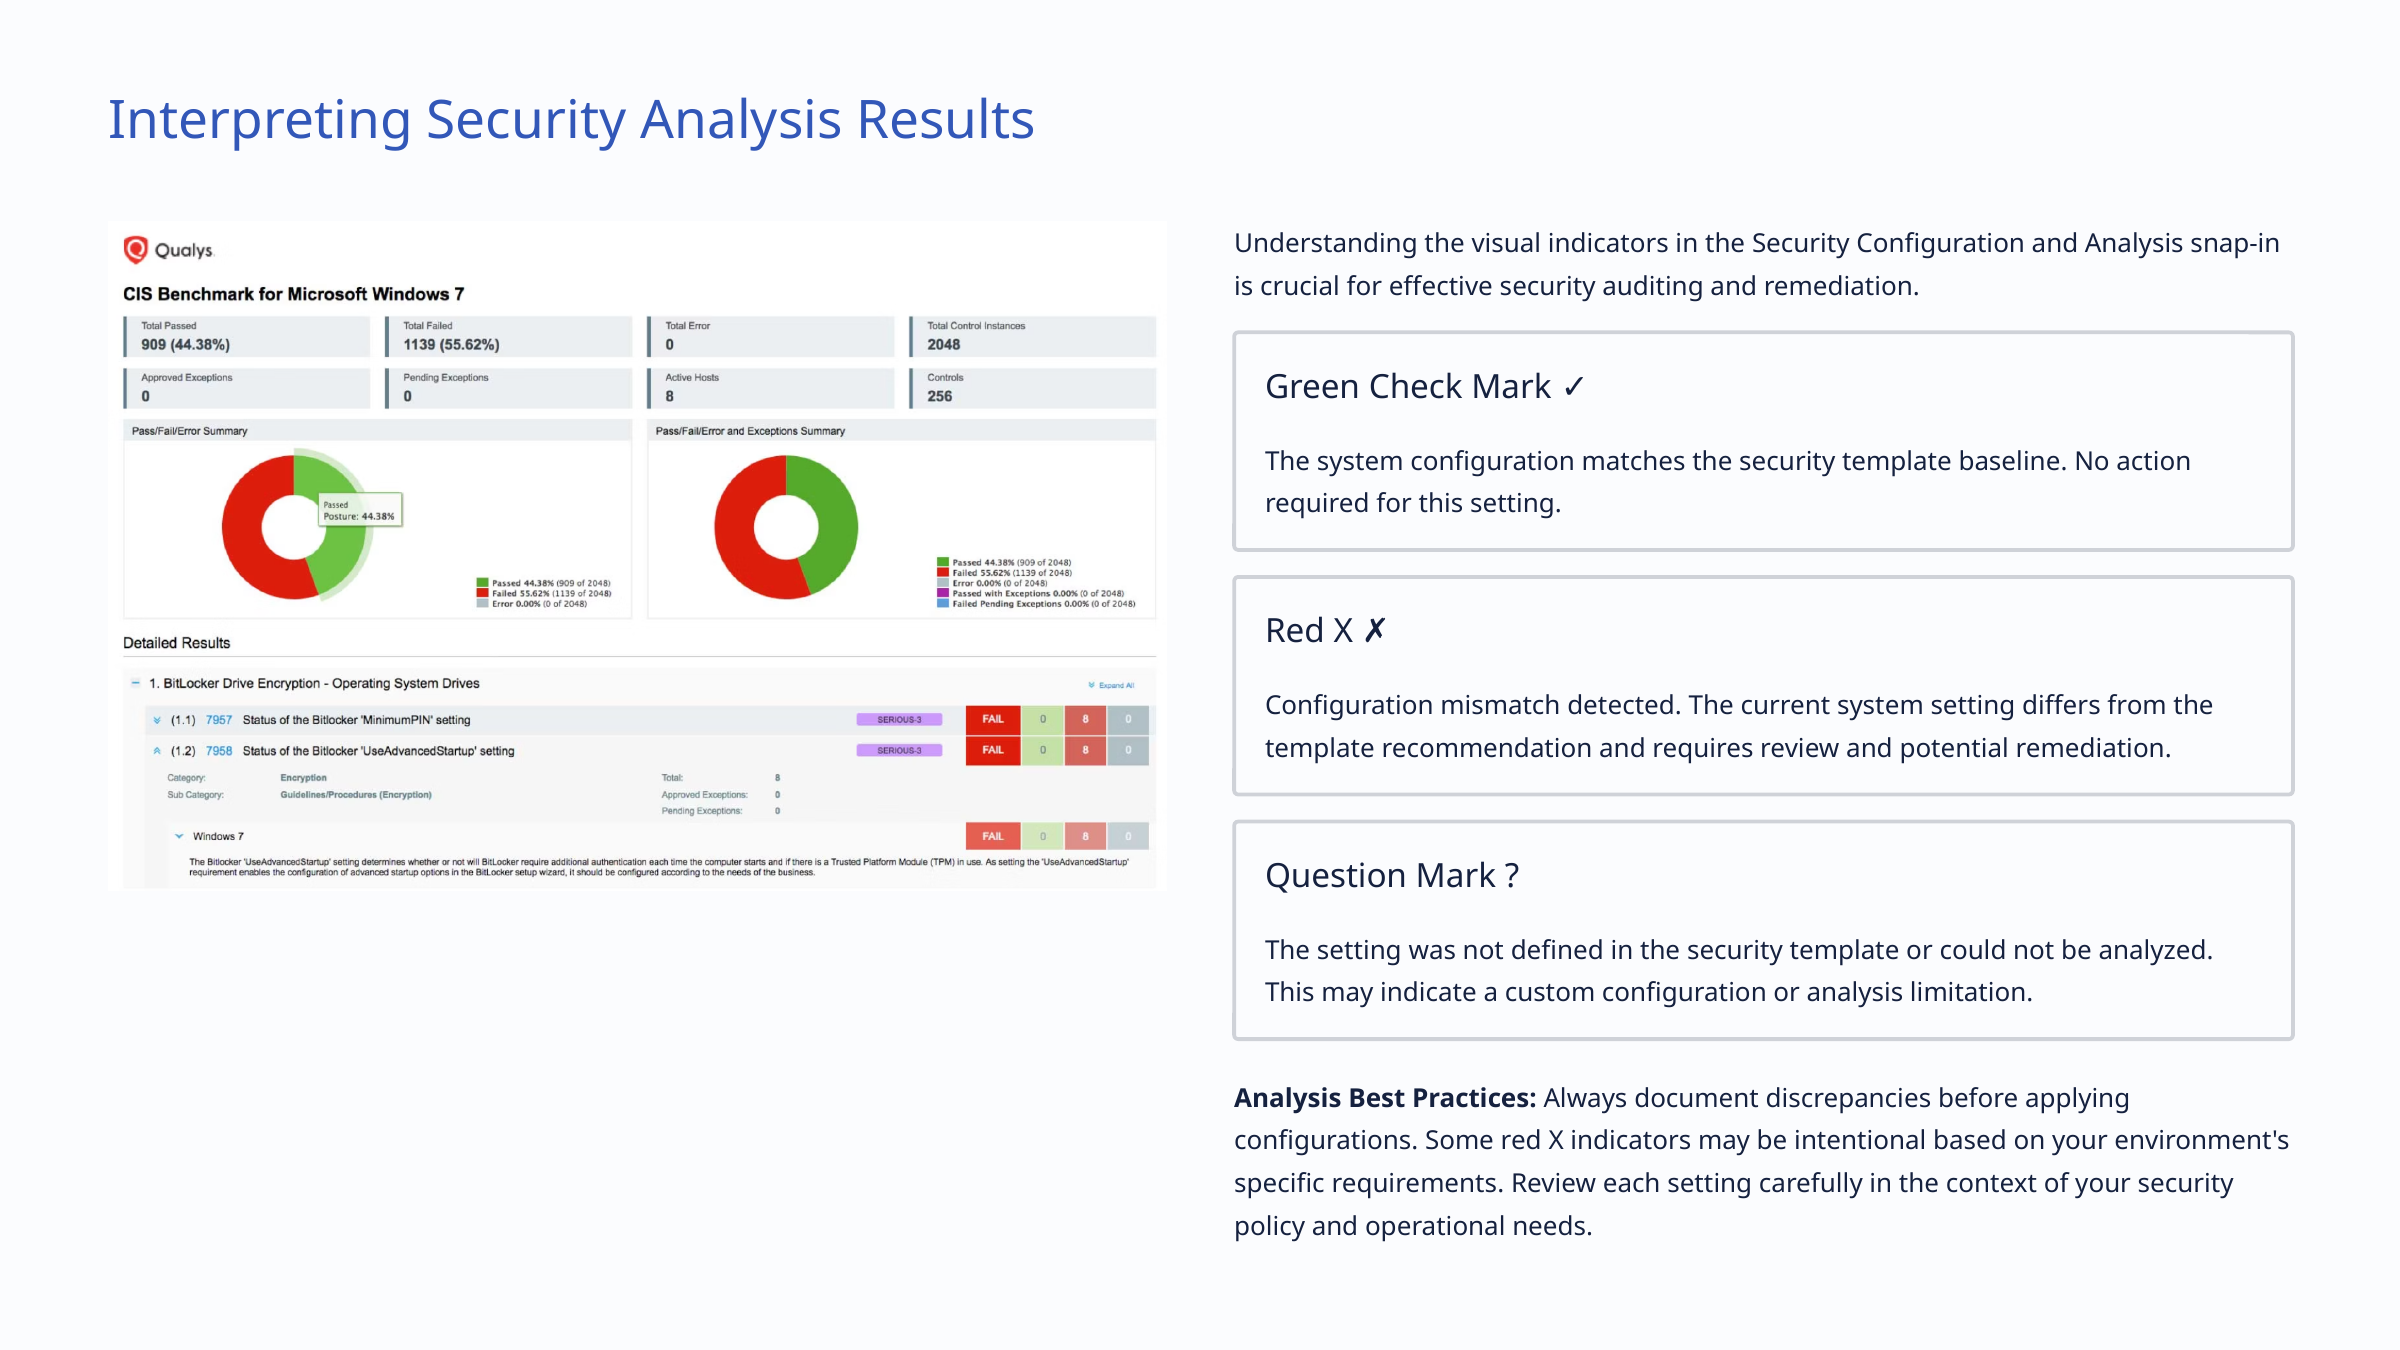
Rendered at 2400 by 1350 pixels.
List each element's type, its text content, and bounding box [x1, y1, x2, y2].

text_box The system configuration matches the security template baseline. No action required for this setting. [1265, 432, 2263, 520]
picture [108, 221, 1167, 891]
text_box Red X ✗ [1265, 607, 1604, 651]
text_box Question Mark ? [1265, 852, 1604, 895]
text_box Interpreting Security Analysis Results [108, 82, 1081, 151]
text_box Green Check Mark ✓ [1265, 363, 1604, 406]
text_box Configuration mismatch detected. The current system setting differs from the template recommendation and requires review and potential remediation. [1265, 677, 2263, 764]
text_box [1234, 332, 2293, 550]
text_box [1234, 576, 2293, 795]
text_box The setting was not defined in the security template or could not be analyzed. This may indicate a custom configuration or analysis limitation. [1265, 921, 2263, 1009]
text_box Analysis Best Practices: Always document discrepancies before applying configurations. Some red X indicators may be intentional based on your environment's specific requirements. Review each setting carefully in the context of your security policy and operational needs. [1234, 1069, 2293, 1243]
text_box [1234, 821, 2293, 1040]
text_box Understanding the visual indicators in the Security Configuration and Analysis snap-in is crucial for effective security auditing and remediation. [1234, 215, 2293, 302]
